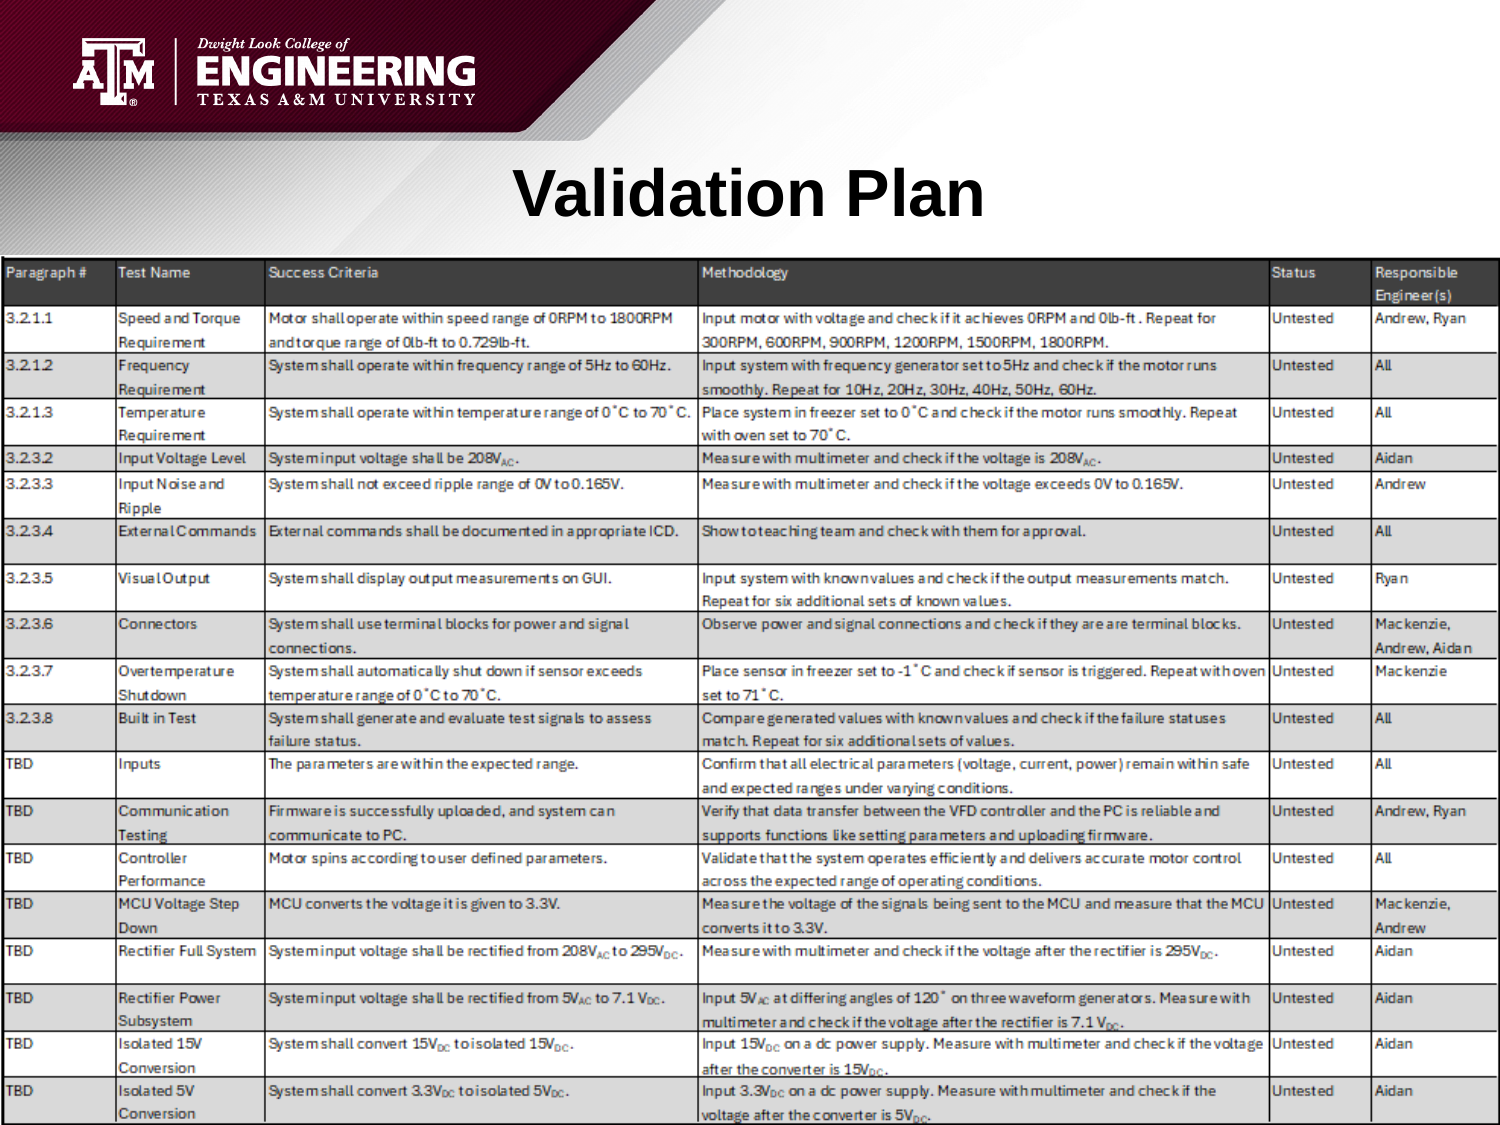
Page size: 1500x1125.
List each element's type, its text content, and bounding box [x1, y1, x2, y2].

title Validation Plan [75, 123, 1425, 254]
picture [0, 0, 1500, 1125]
